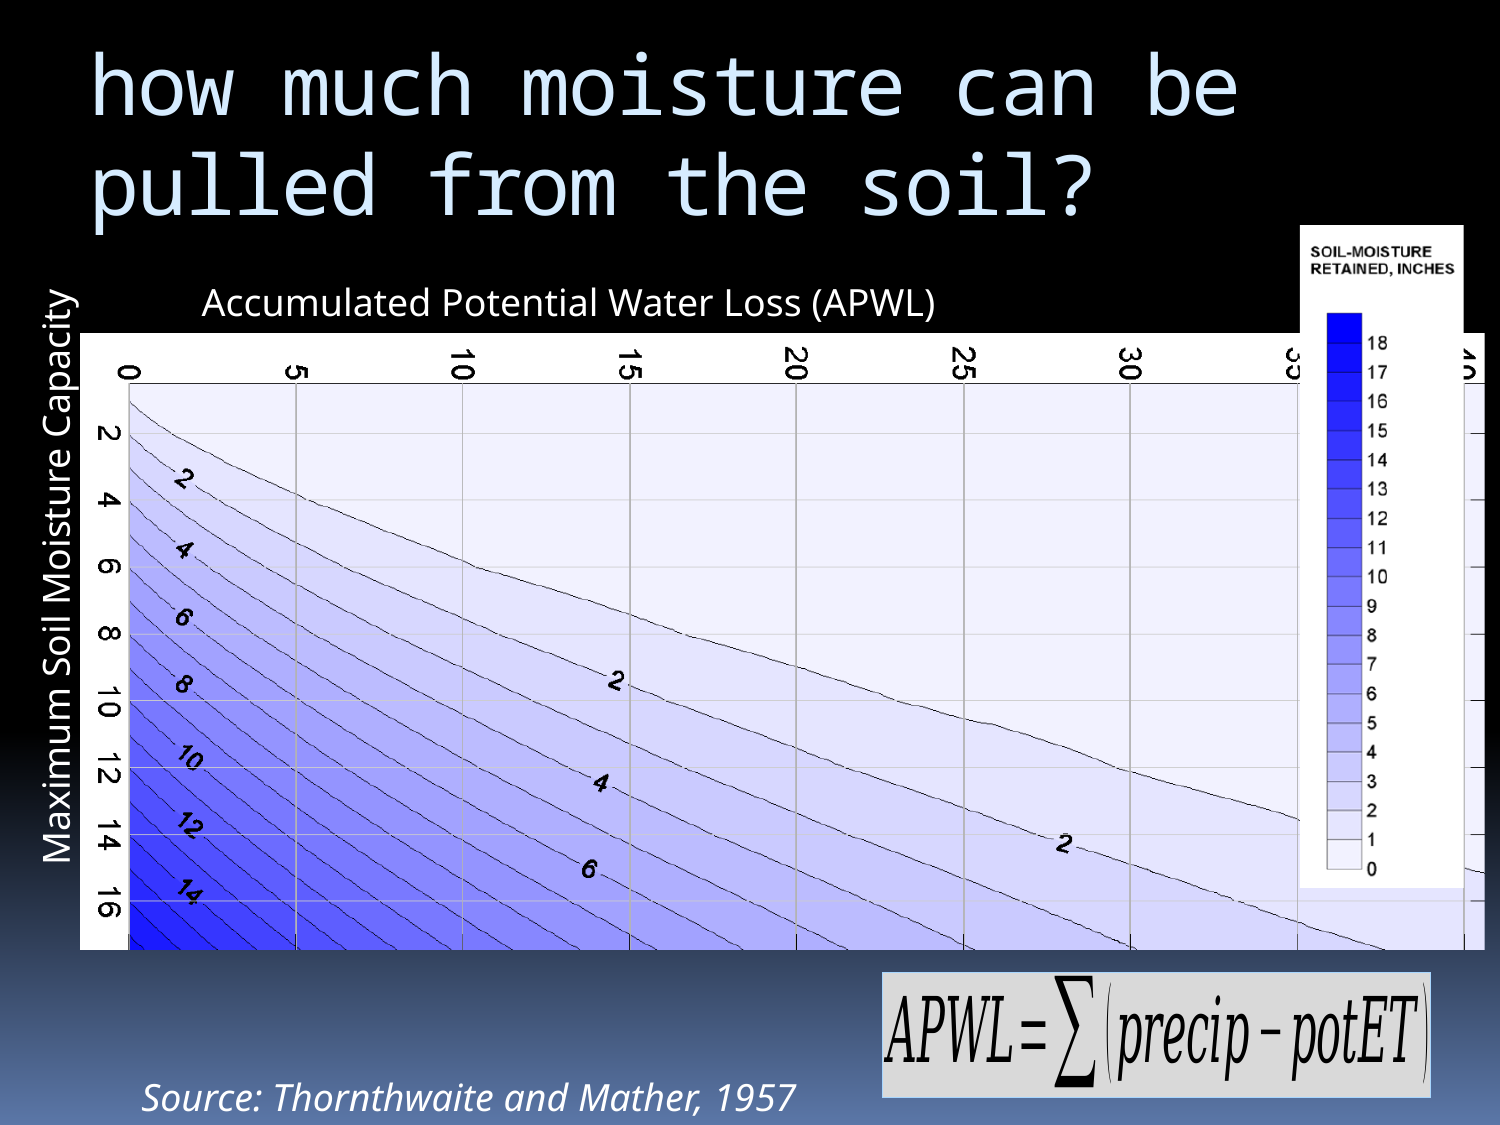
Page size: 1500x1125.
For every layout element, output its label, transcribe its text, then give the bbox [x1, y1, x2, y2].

picture [1100, 647, 1485, 950]
picture [1100, 225, 1485, 466]
text_box Maximum Soil Moisture Capacity [24, 274, 85, 881]
picture [473, 0, 1091, 1125]
picture [1049, 473, 1500, 639]
text_box Accumulated Potential Water Loss (APWL) [186, 271, 467, 331]
picture [80, 333, 469, 950]
title how much moisture can be pulled from the soil? [75, 24, 467, 225]
title how much moisture can be pulled from the soil? [1102, 24, 1425, 225]
text_box Source: Thornthwaite and Mather, 1957 [126, 1066, 467, 1125]
